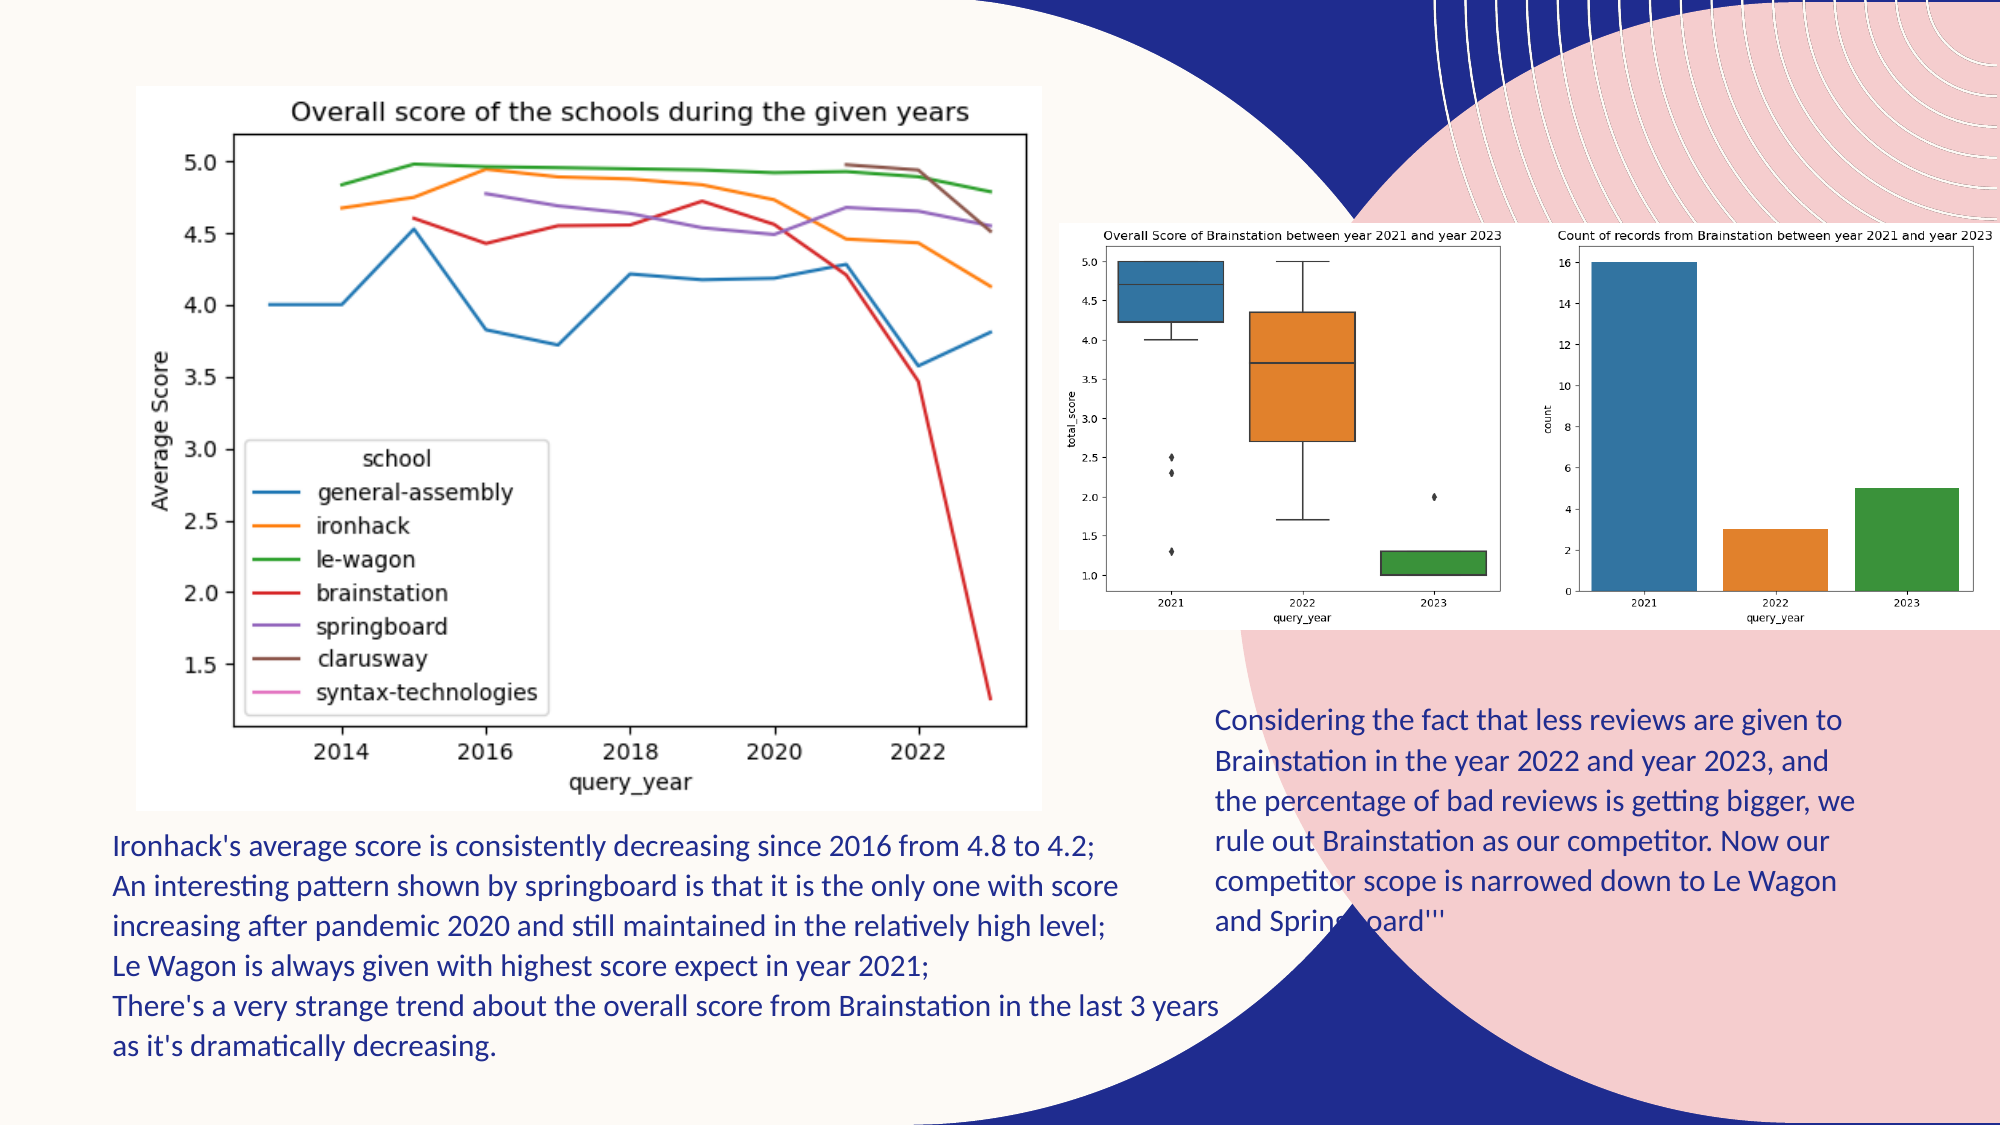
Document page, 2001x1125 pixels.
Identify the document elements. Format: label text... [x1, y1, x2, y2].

text_box Considering the fact that less reviews are given to Brainstation in the year 2022 and year 2023, and the percentage of bad reviews is getting bigger, we rule out Brainstation as our competitor. Now our competitor scope is narrowed down to Le Wagon and Springboard''' [1199, 689, 1882, 992]
picture [135, 86, 1042, 811]
picture [1059, 0, 2000, 630]
title Ironhack's average score is consistently decreasing since 2016 from 4.8 to 4.2; An interesting pattern shown by springboard is that it is the only one with score increasing after pandemic 2020 and still maintained in the relatively high level; Le Wagon is always given with highest score expect in year 2021; There's a very strange trend about the overall score from Brainstation in the last 3 years as it's dramatically decreasing. [97, 767, 1270, 1125]
